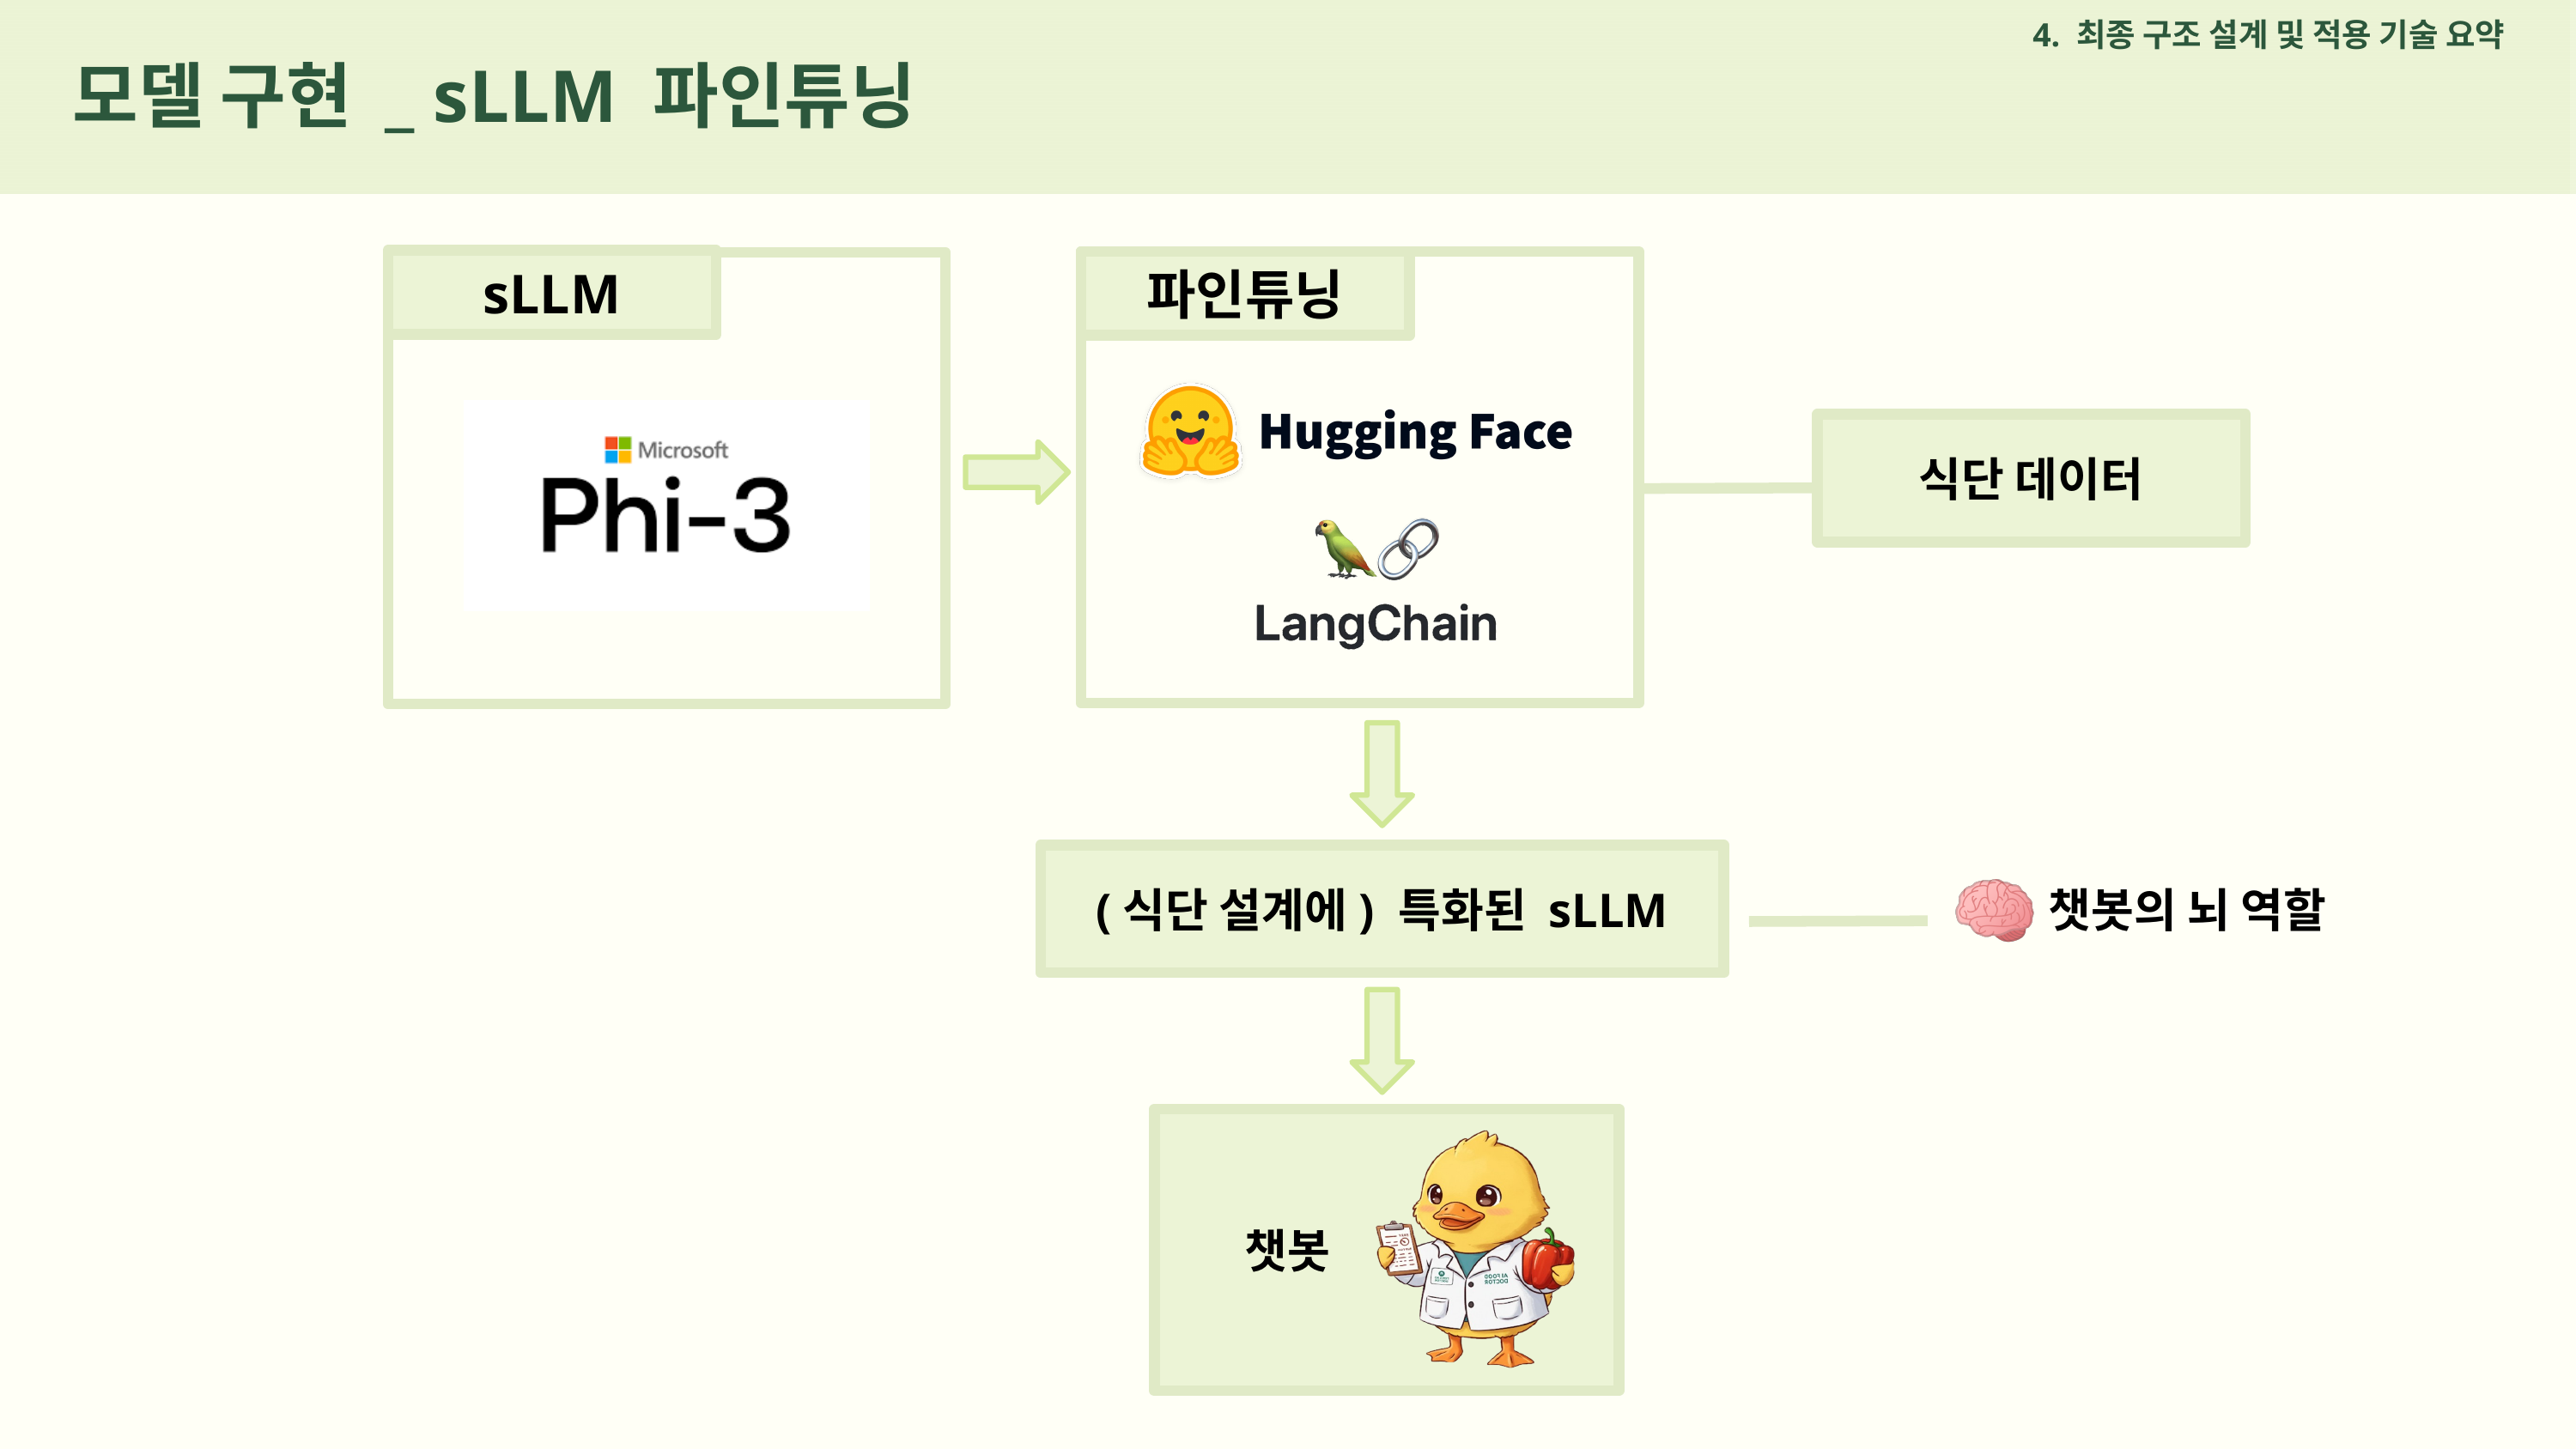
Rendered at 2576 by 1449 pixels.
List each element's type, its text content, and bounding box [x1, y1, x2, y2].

text_box [1352, 989, 1413, 1093]
picture [0, 0, 2576, 194]
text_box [1080, 251, 1639, 704]
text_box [1953, 867, 2354, 951]
text_box 식단 데이터 [1817, 414, 2245, 543]
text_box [387, 250, 946, 705]
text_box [1154, 1108, 1619, 1391]
text_box [965, 441, 1069, 503]
text_box (식단 설계에) 특화된 sLLM [1040, 845, 1724, 973]
text_box [1352, 722, 1413, 826]
